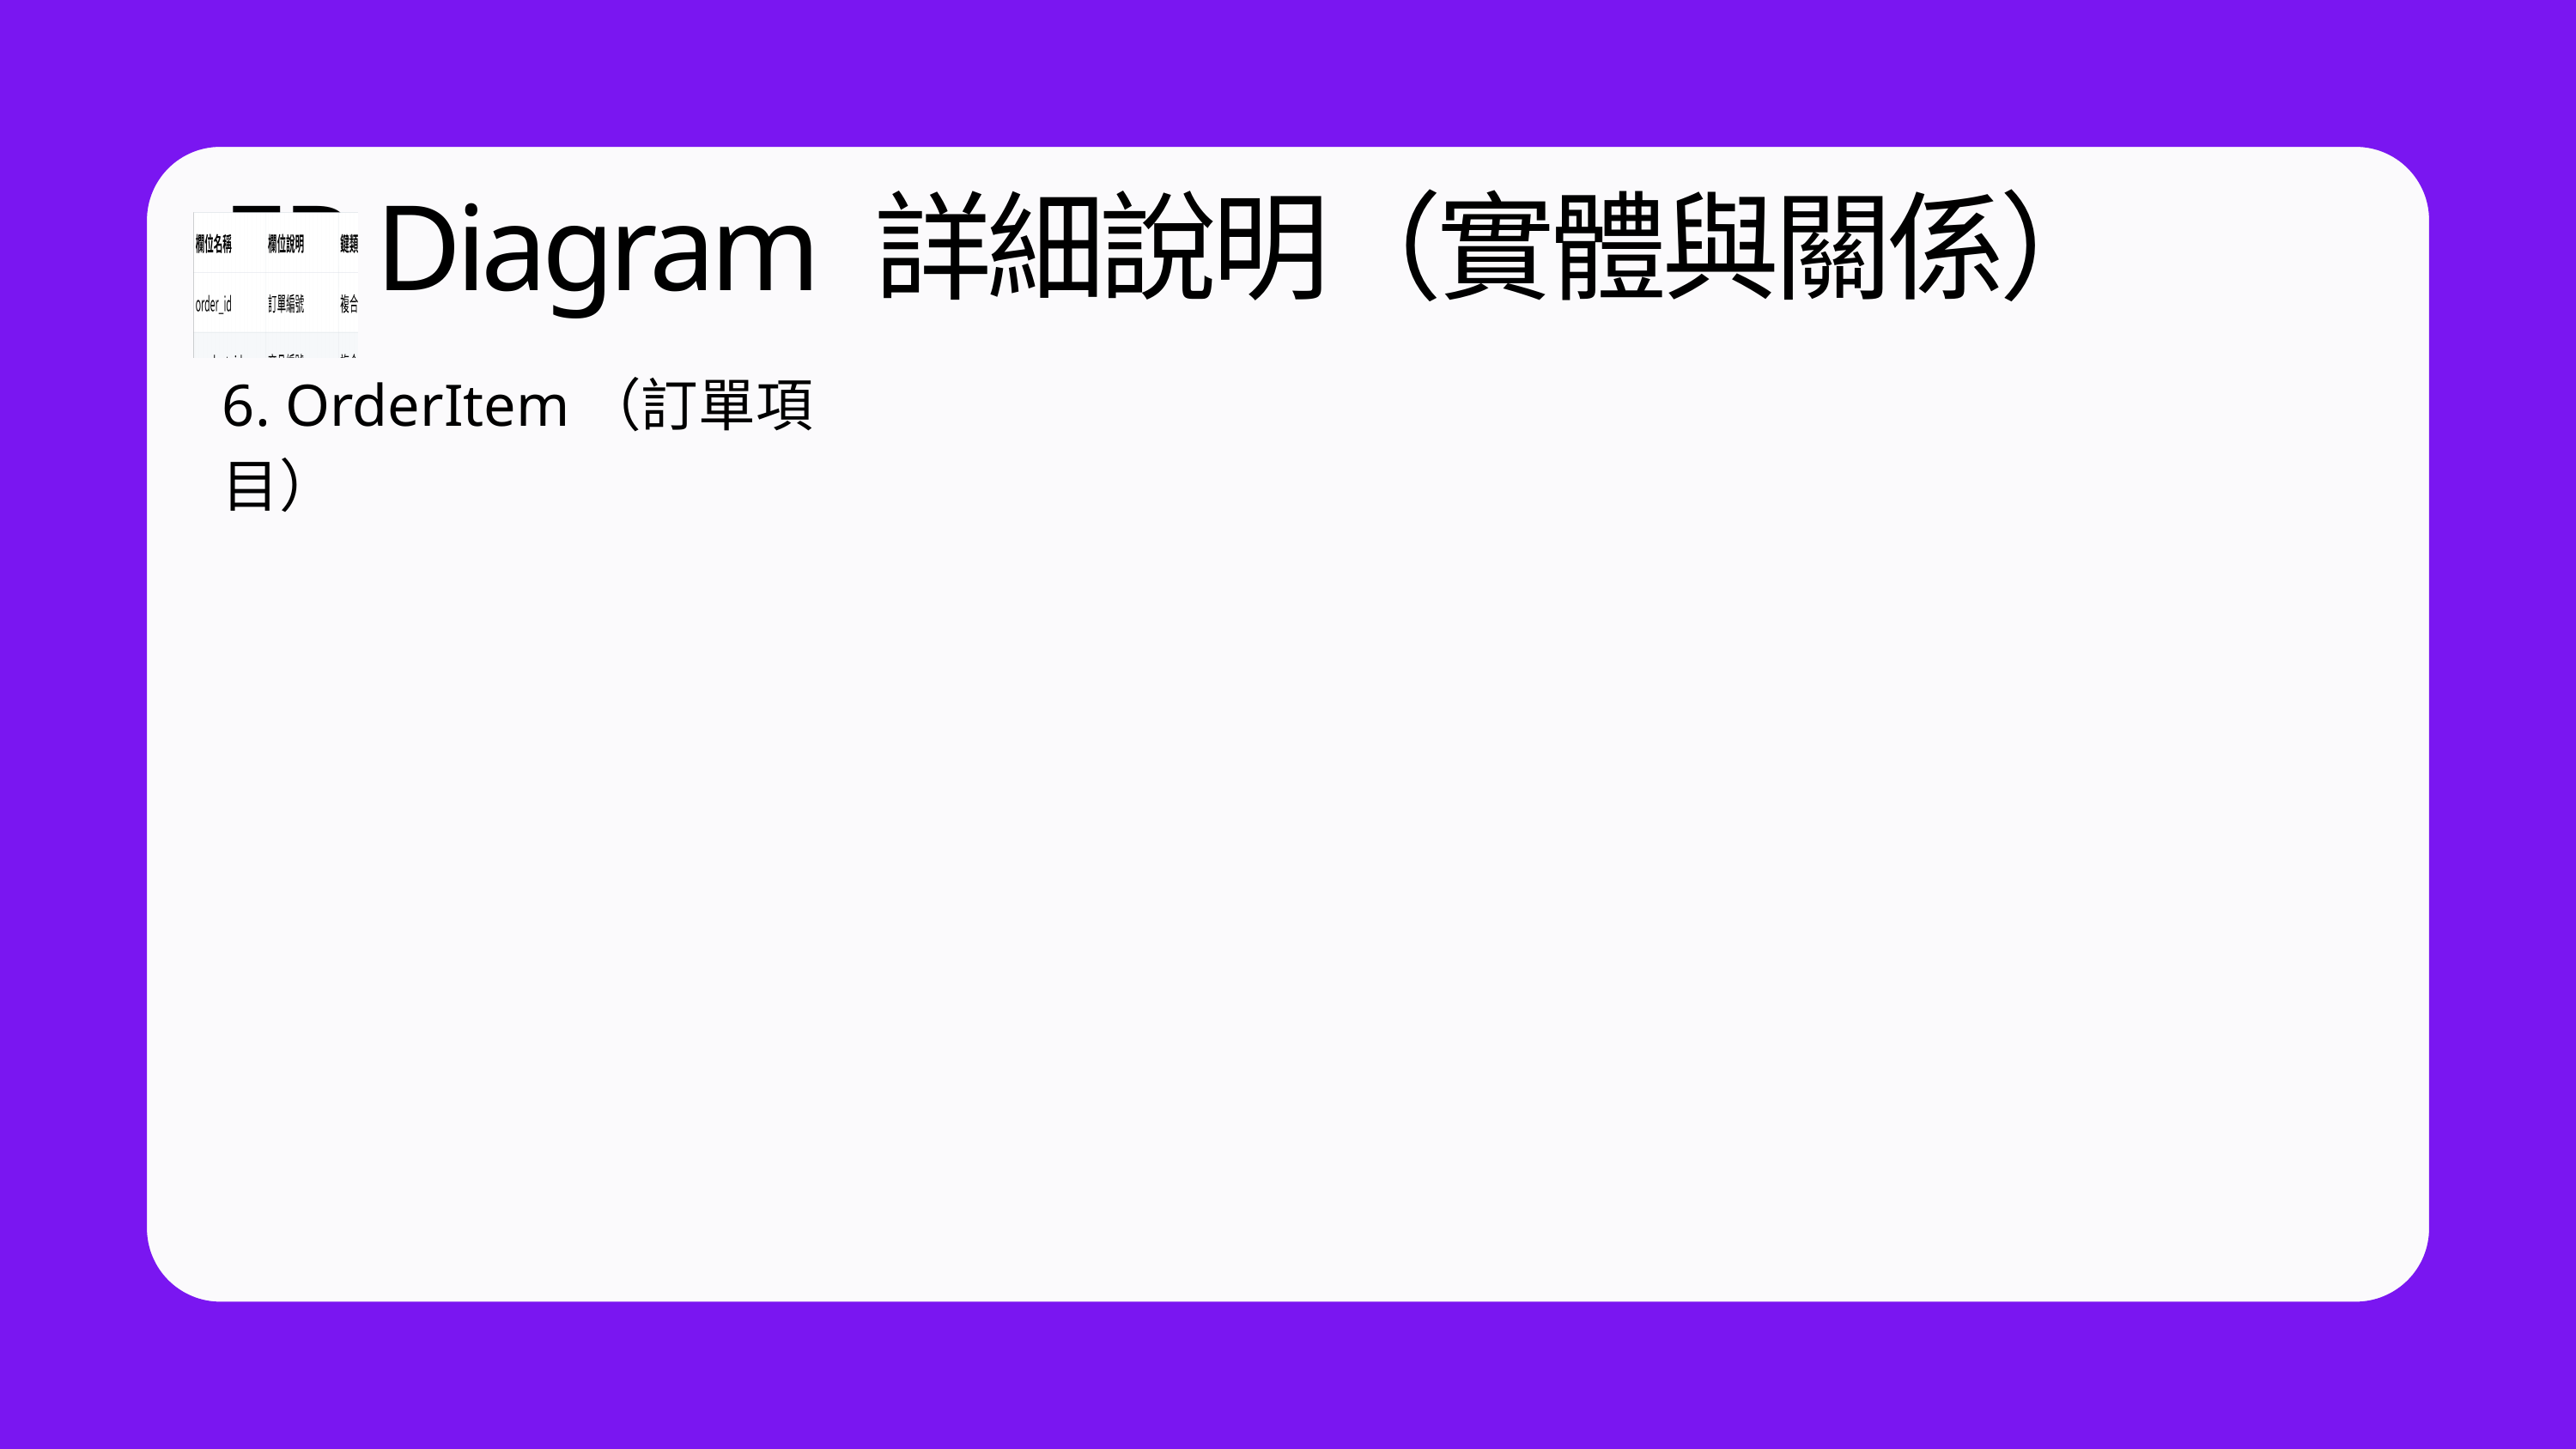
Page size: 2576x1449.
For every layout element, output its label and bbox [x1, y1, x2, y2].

text_box [144, 144, 2432, 1304]
text_box [216, 467, 1103, 763]
